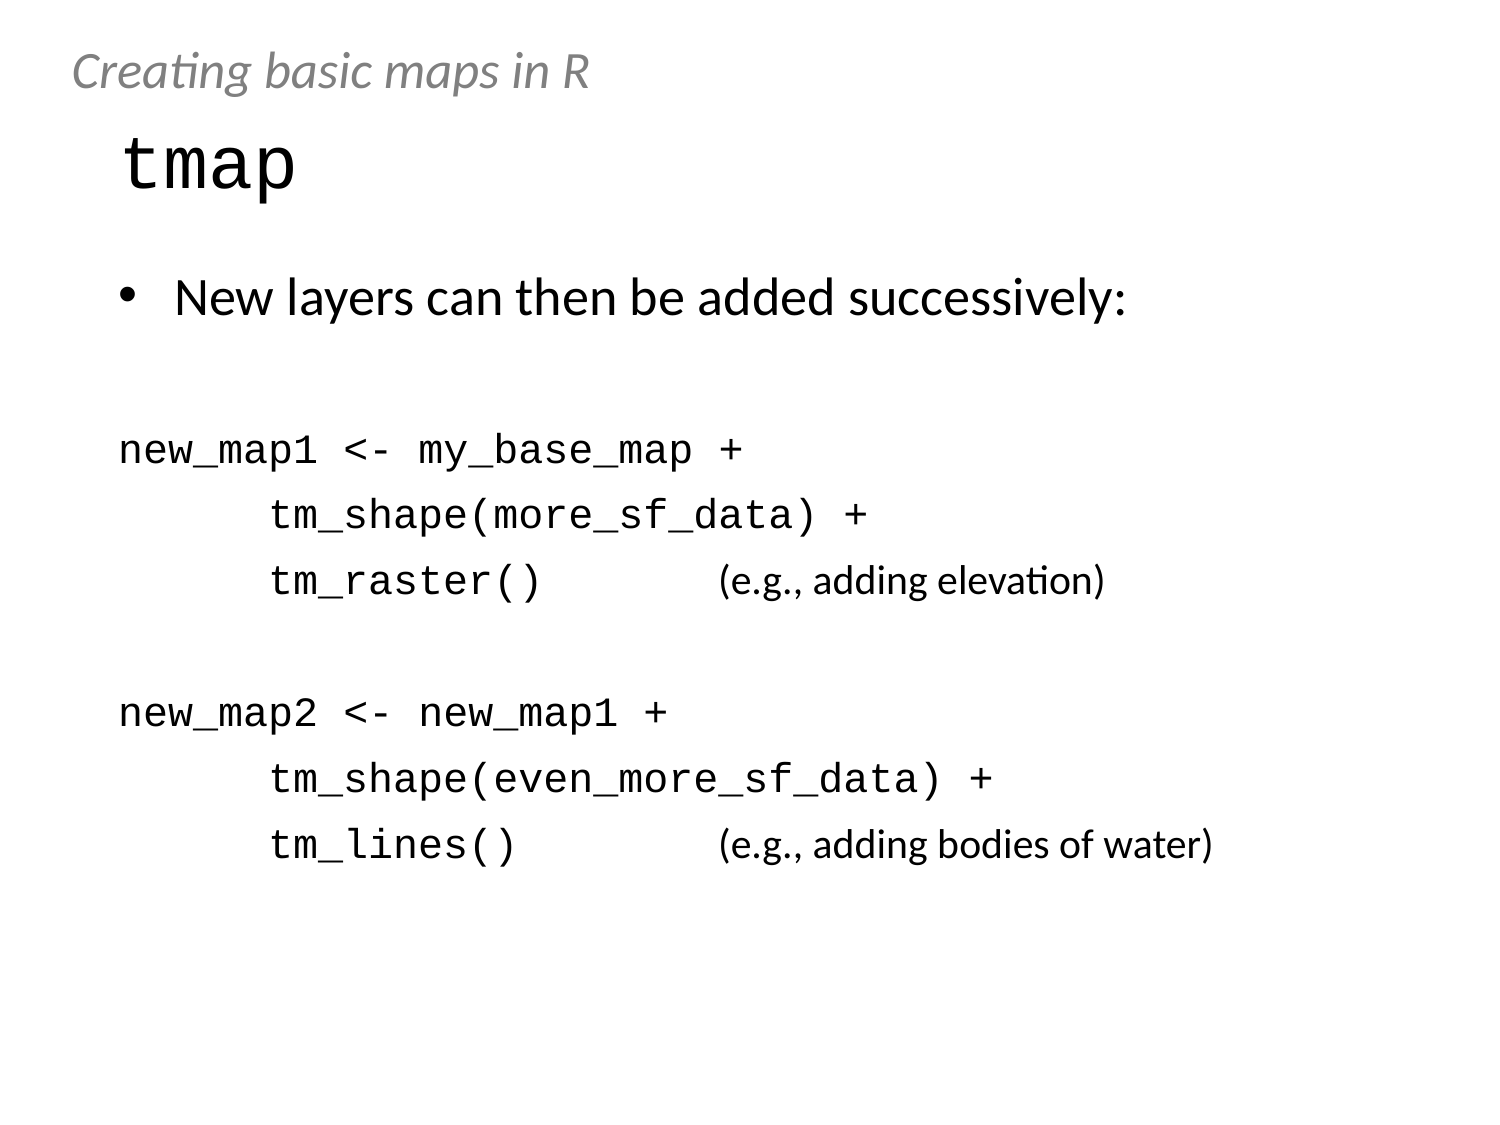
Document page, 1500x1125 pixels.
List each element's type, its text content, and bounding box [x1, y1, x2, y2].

list Creating basic maps in R [56, 28, 642, 108]
list New layers can then be added successively: new_map1 <- my_base_map + tm_shape(more_sf_data) + tm_raster() (e.g., adding elevation) new_map2 <- new_map1 + tm_shape(even_more_sf_data) + tm_lines() (e.g., adding bodies of water) [103, 244, 1397, 1014]
title tmap [103, 73, 1397, 244]
